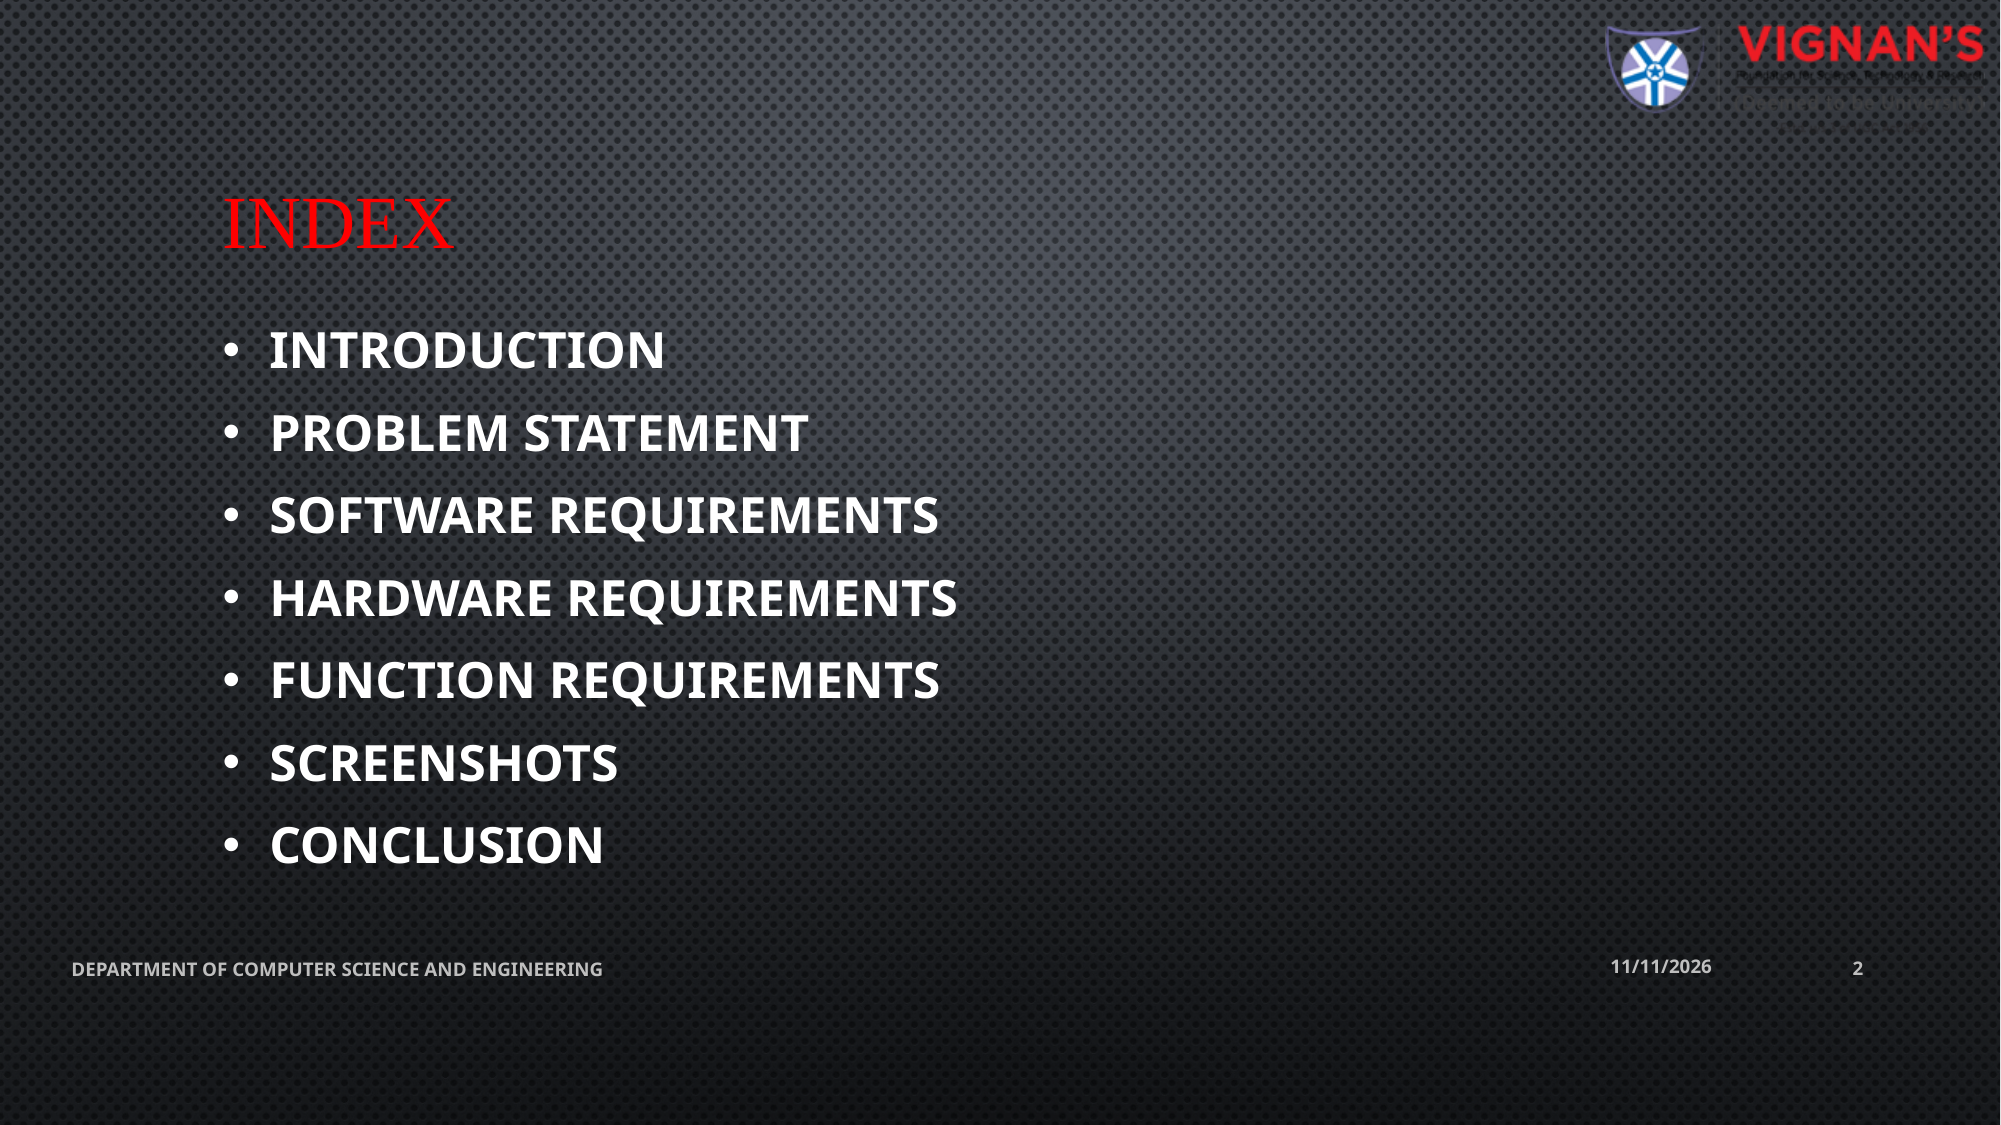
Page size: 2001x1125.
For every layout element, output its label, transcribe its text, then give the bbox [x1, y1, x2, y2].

text_box 2 [1787, 939, 1878, 1000]
picture [0, 0, 2001, 1125]
text_box Introduction Problem Statement Software Requirements Hardware Requirements Function Requirements Screenshots Conclusion [207, 298, 1833, 895]
text_box INDEX [207, 155, 1833, 281]
text_box DEPARTMENT OF COMPUTER SCIENCE AND ENGINEERING [56, 939, 1295, 1000]
text_box 26-05-2022 [1464, 937, 1727, 998]
